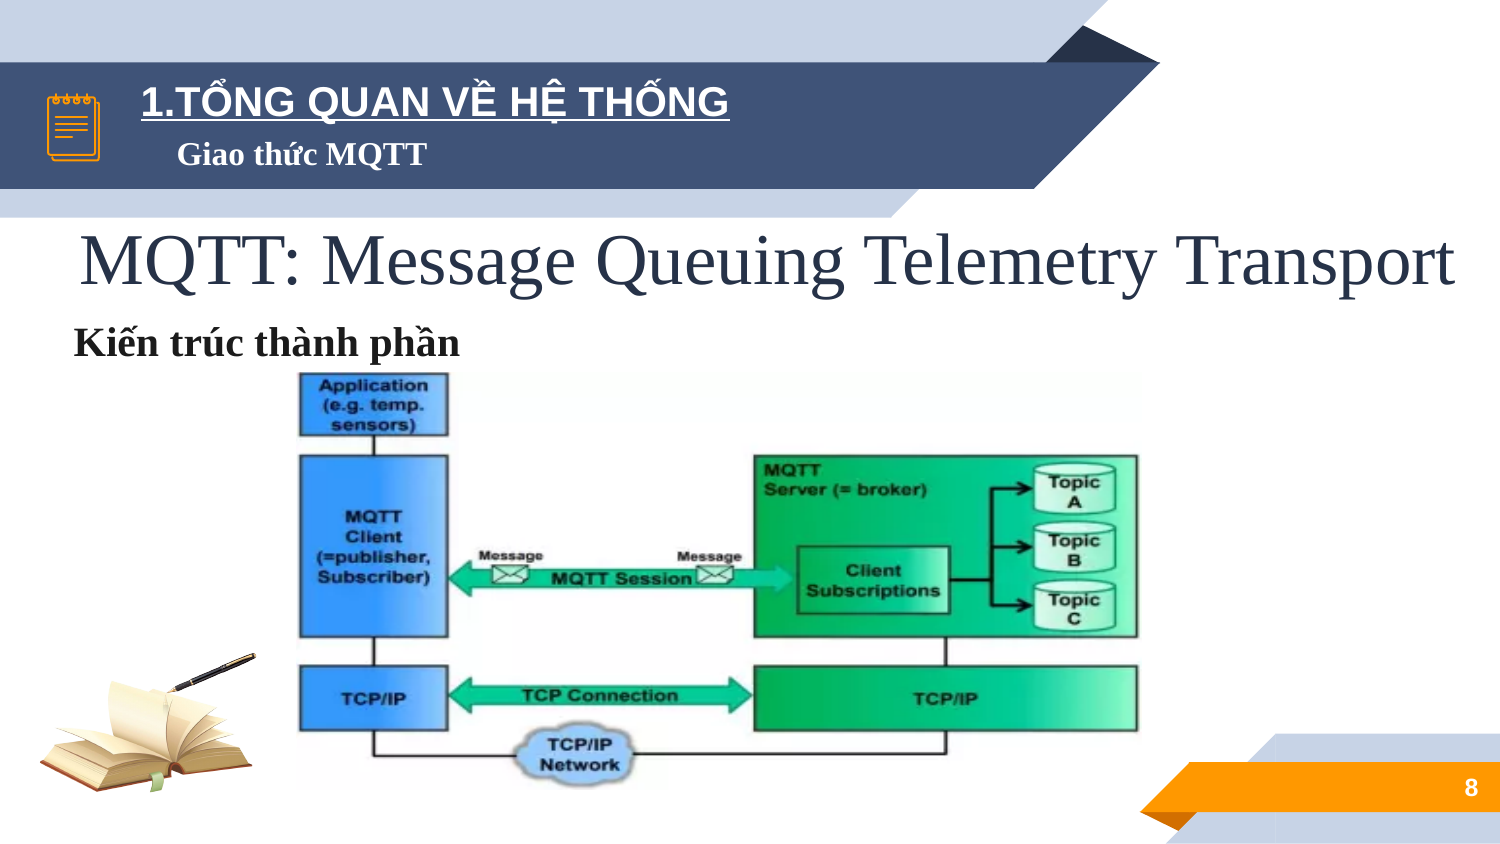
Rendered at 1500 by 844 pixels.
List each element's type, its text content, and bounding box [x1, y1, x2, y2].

picture [296, 372, 1142, 790]
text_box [47, 93, 100, 161]
title Giao thức MQTT [161, 69, 1025, 195]
text_box MQTT: Message Queuing Telemetry Transport [0, 203, 1500, 307]
text_box Kiến trúc thành phần [58, 307, 726, 373]
text_box 1.TỔNG QUAN VỀ HỆ THỐNG [125, 0, 964, 140]
picture [35, 606, 278, 844]
slide_number 8 [1249, 760, 1494, 813]
